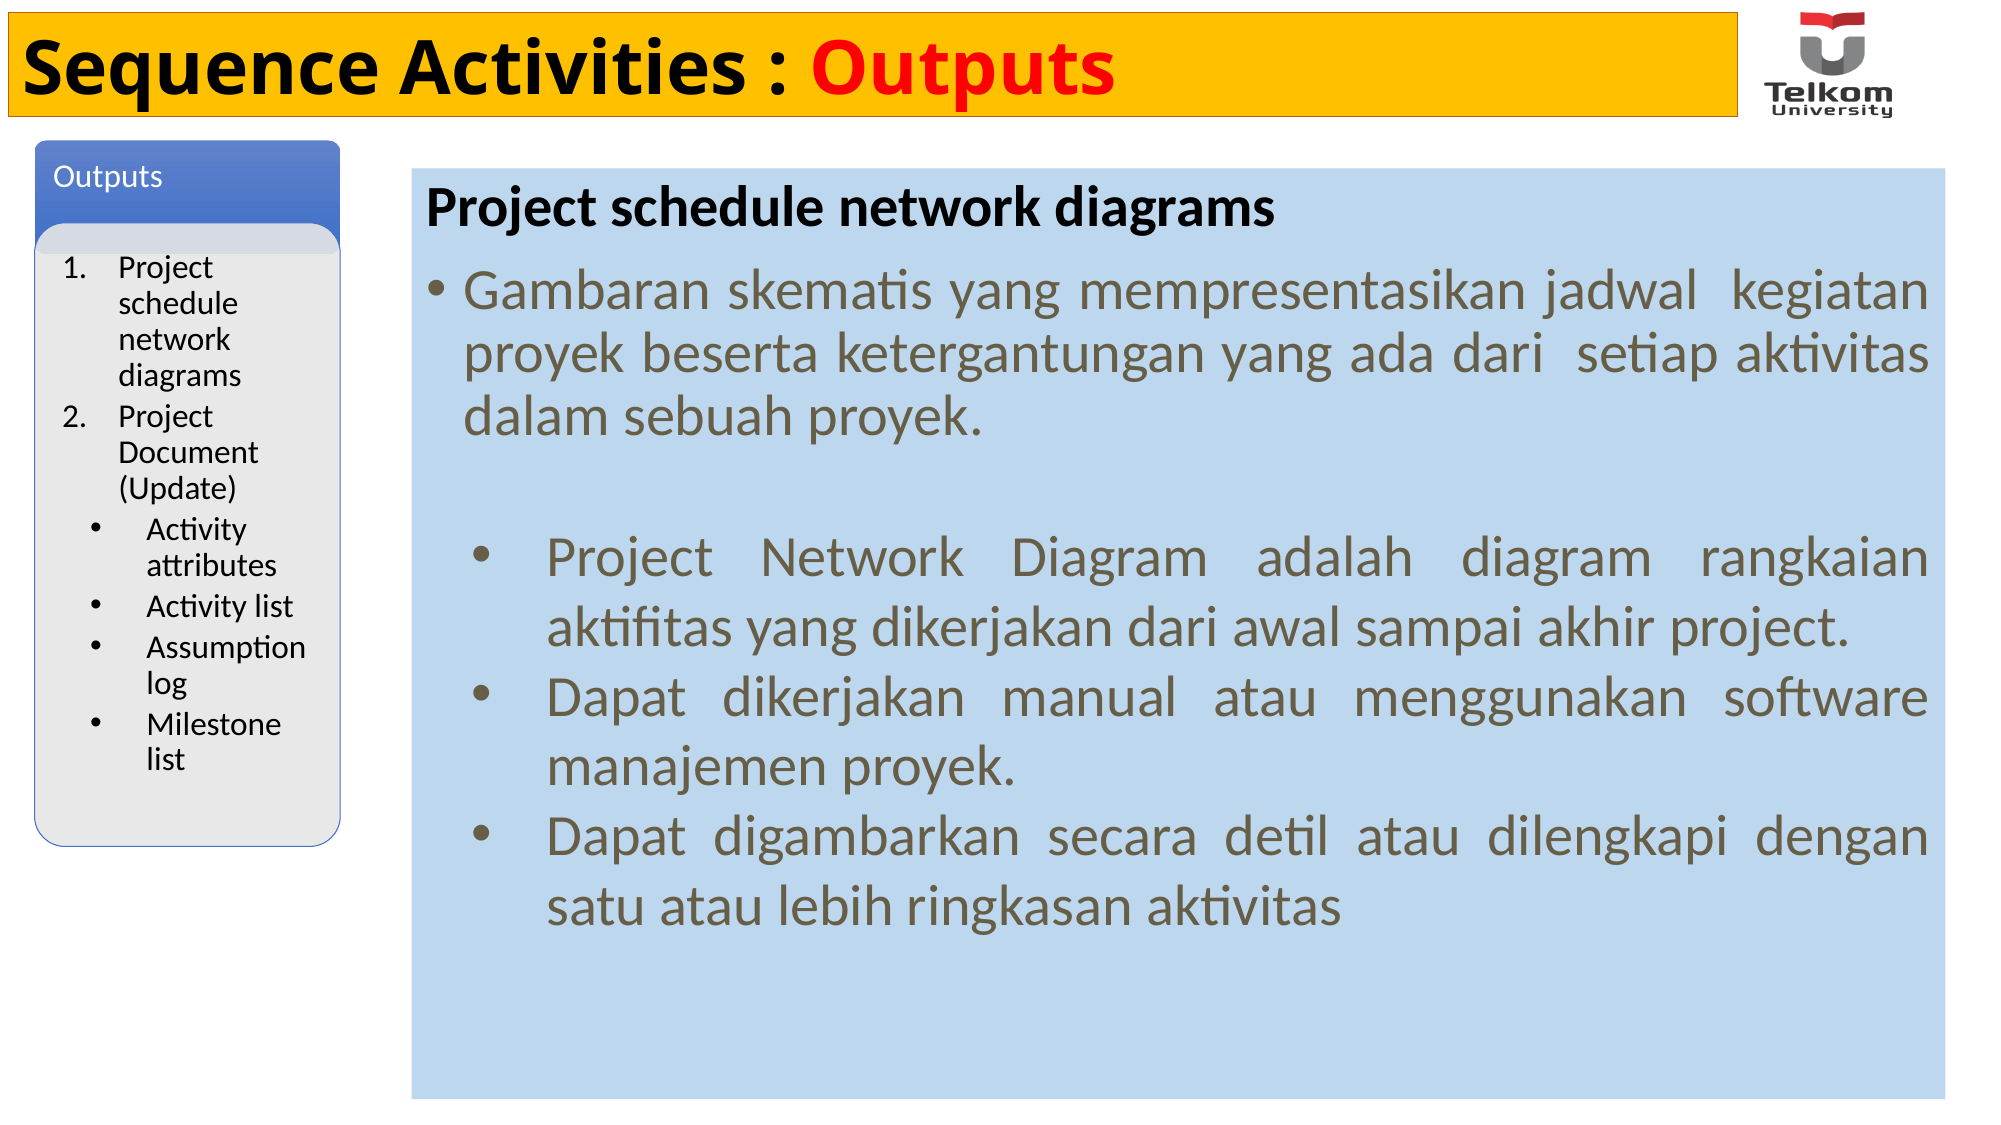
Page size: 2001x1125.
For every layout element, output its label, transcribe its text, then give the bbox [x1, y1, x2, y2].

text_box Outputs [34, 140, 341, 245]
text_box Sequence Activities : Outputs [8, 12, 1738, 117]
list Project schedule network diagrams Gambaran skematis yang mempresentasikan jadwal kegiatan proyek beserta ketergantungan yang ada dari setiap aktivitas dalam sebuah proyek. Project Network Diagram adalah diagram rangkaian aktifitas yang dikerjakan dari awal sampai akhir project. Dapat dikerjakan manual atau menggunakan software manajemen proyek. Dapat digambarkan secara detil atau dilengkapi dengan satu atau lebih ringkasan aktivitas [411, 168, 1946, 1100]
text_box Project schedule network diagrams Project Document (Update) Activity attributes Activity list Assumption log Milestone list [34, 222, 341, 847]
picture [1764, 12, 1892, 118]
text_box [1338, 772, 1462, 882]
